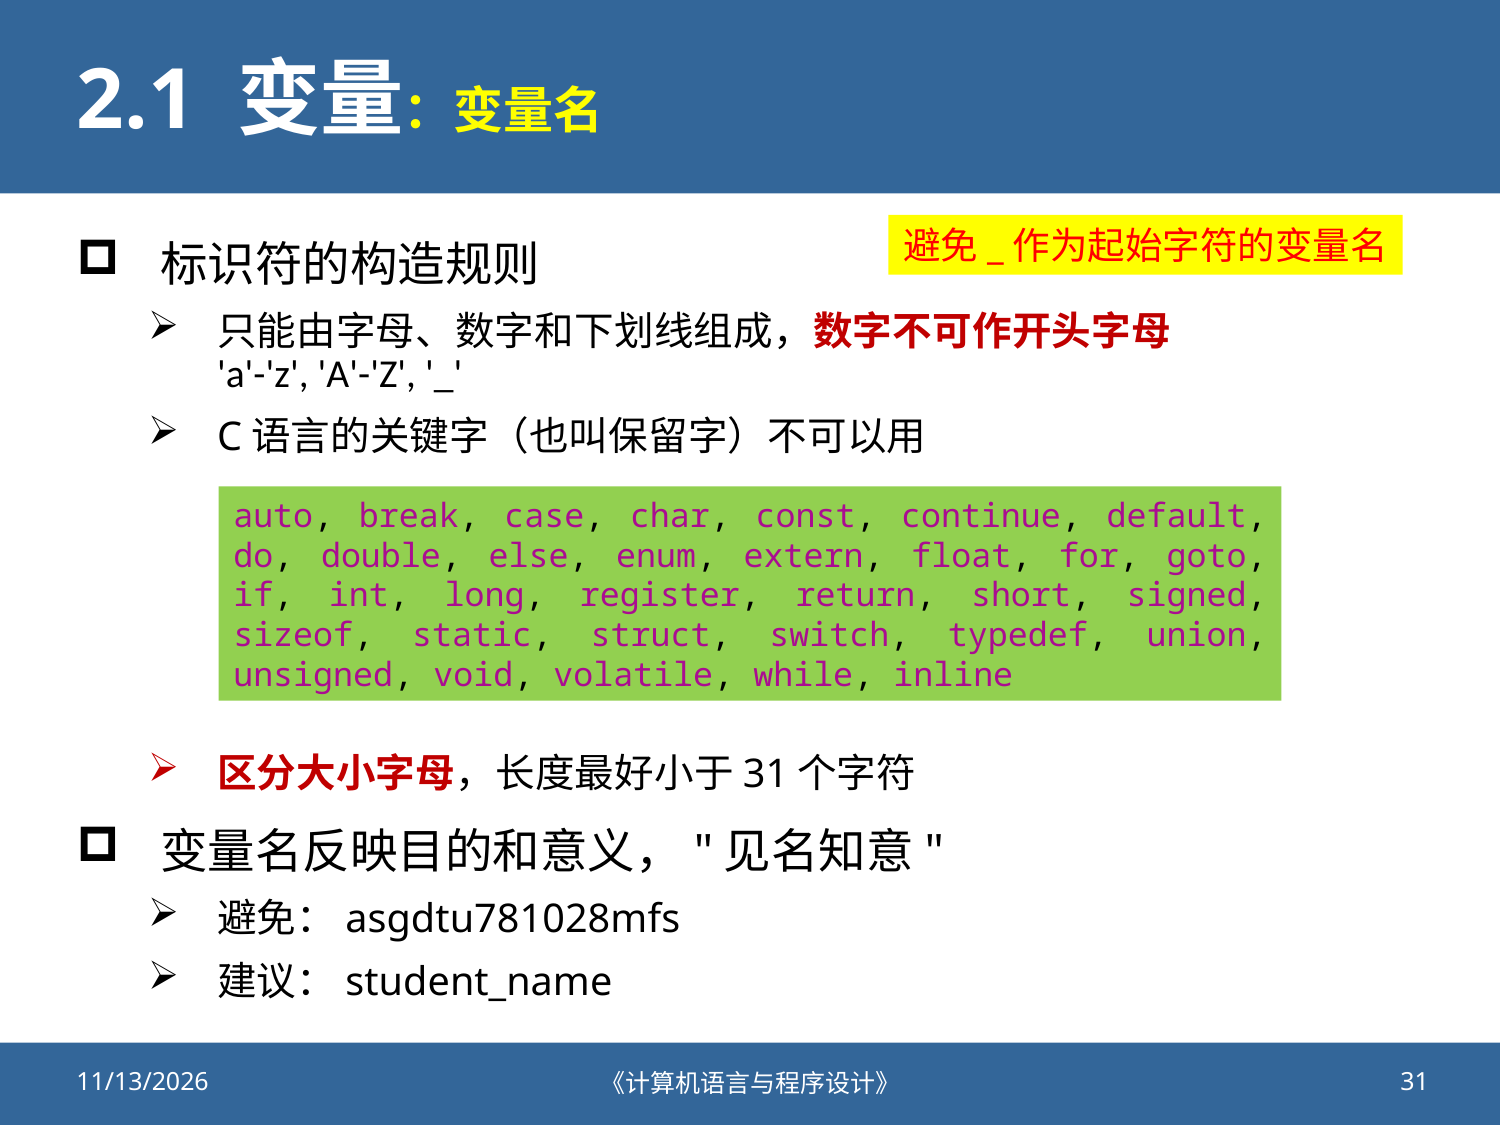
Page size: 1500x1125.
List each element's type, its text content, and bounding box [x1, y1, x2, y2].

list 标识符的构造规则 只能由字母、数字和下划线组成，数字不可作开头字母 'a'-'z', 'A'-'Z', '_' C语言的关键字（也叫保留字）不可以用 区分大小字母，长度最好小于31个字符 变量名反映目的和意义，"见名知意" 避免：asgdtu781028mfs 建议：student_name [61, 221, 1441, 1014]
text_box 避免_作为起始字符的变量名 [888, 214, 1403, 275]
slide_number 31 [1084, 1052, 1444, 1113]
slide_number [61, 1052, 422, 1113]
text_box auto, break, case, char, const, continue, default, do, double, else, enum, extern, float, for, goto, if, int, long, register, return, short, signed, sizeof, static, struct, switch, typedef, union, unsigned, void, volatile, while, inline [218, 486, 1282, 701]
title 2.1 变量：变量名 [61, 27, 1441, 177]
footer 《计算机语言与程序设计》 [480, 1052, 1021, 1113]
